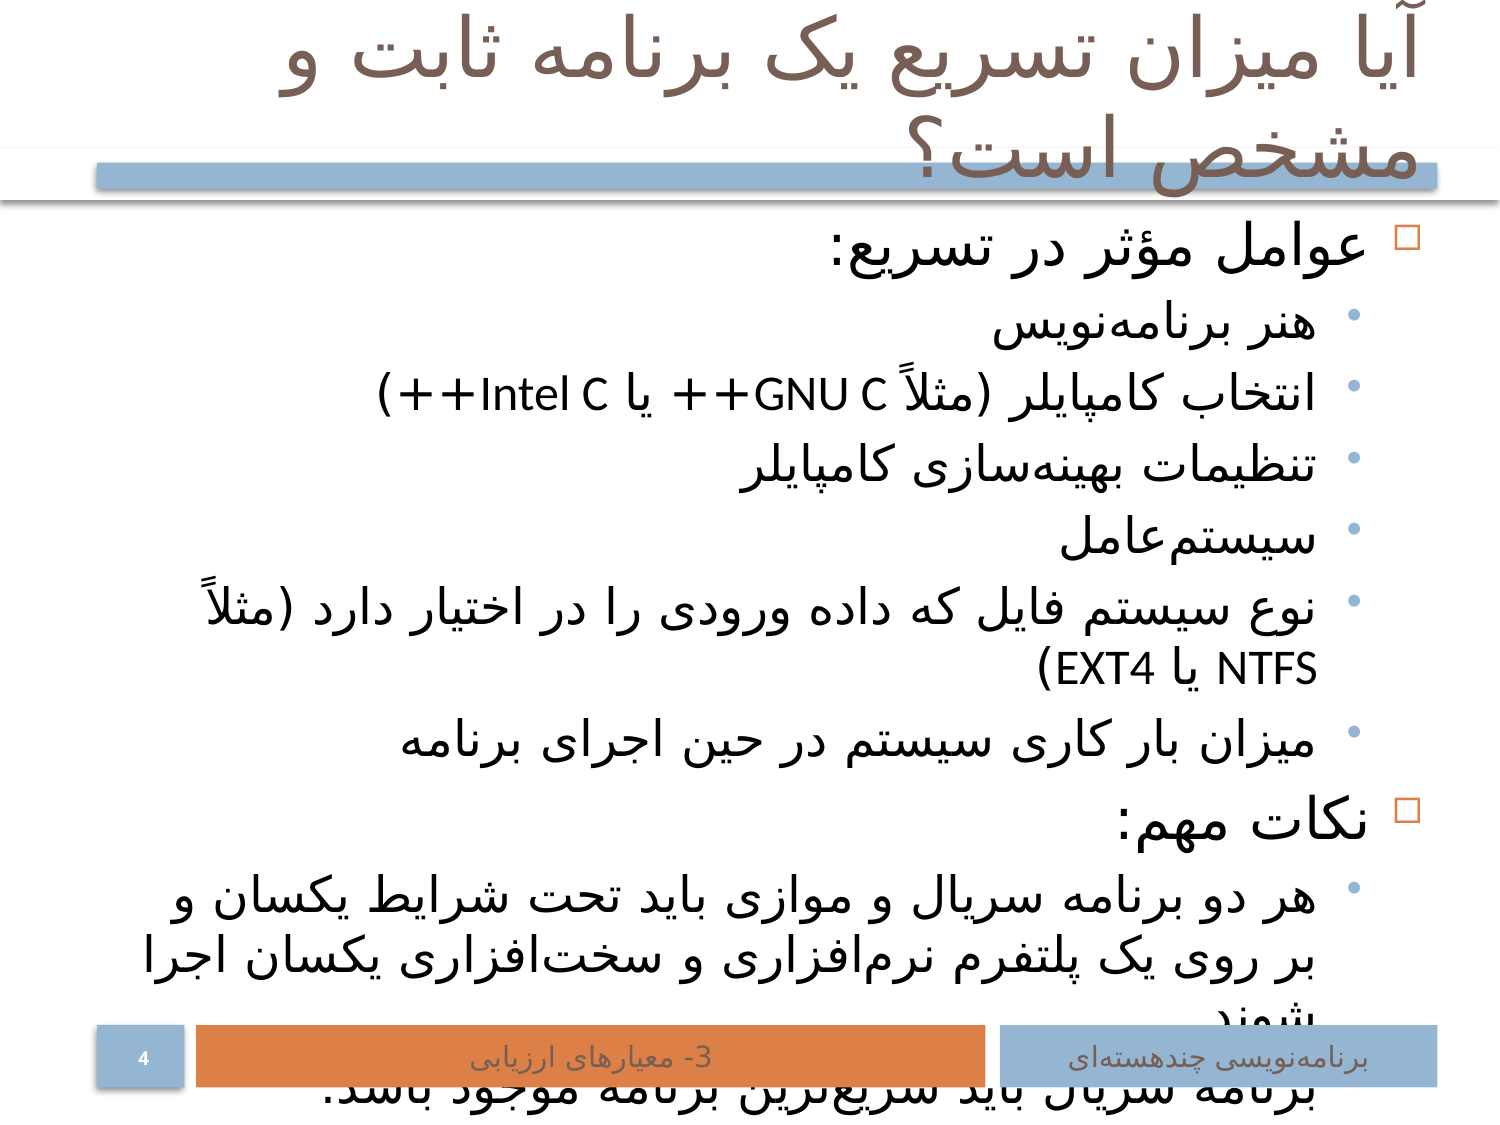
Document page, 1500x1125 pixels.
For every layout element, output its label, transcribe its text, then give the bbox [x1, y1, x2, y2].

slide_number برنامه‌نویسی چند‌هسته‌ای [999, 1025, 1438, 1088]
footer 3- معیارهای ارزیابی [196, 1025, 986, 1088]
slide_number 4 [99, 1038, 188, 1079]
title آیا میزان تسریع یک برنامه ثابت و مشخص است؟ [100, 37, 1438, 150]
list عوامل مؤثر در تسریع: هنر برنامه‌نویس انتخاب کامپایلر (مثلاً GNU C++ یا Intel C++) تنظیمات بهینه‌سازی کامپایلر سیستم‌عامل نوع سیستم فایل که داده ورودی را در اختیار دارد (مثلاً NTFS یا EXT4) میزان بار کاری سیستم در حین اجرای برنامه نکات مهم: هر دو برنامه سریال و موازی باید تحت شرایط یکسان و بر روی یک پلتفرم نرم‌افزاری و سخت‌افزاری یکسان اجرا شوند. برنامه سریال باید سریع‌ترین برنامه موجود باشد. [100, 200, 1438, 1000]
